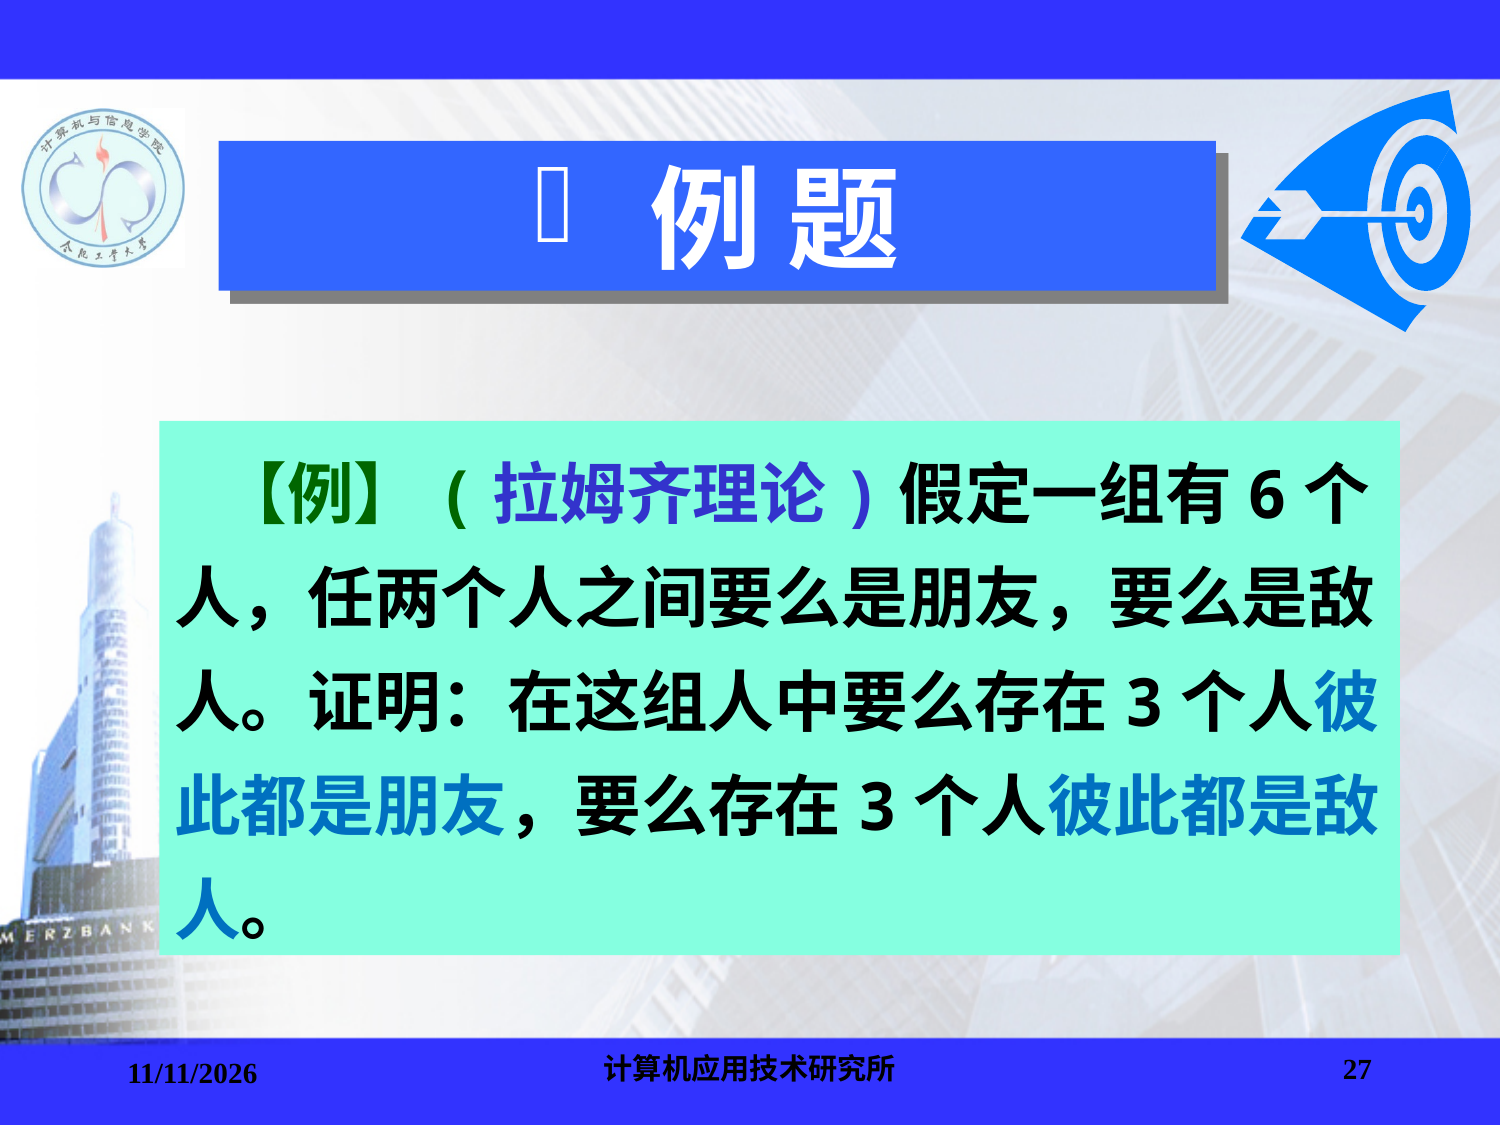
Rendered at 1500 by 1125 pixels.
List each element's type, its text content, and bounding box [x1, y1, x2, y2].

text_box 【例】(拉姆齐理论)假定一组有6个人，任两个人之间要么是朋友，要么是敌人。证明：在这组人中要么存在3个人彼此都是朋友，要么存在3个人彼此都是敌人。 [159, 420, 1400, 956]
text_box 例 题 [218, 140, 1216, 291]
picture [0, 0, 1500, 1125]
footer 计算机应用技术研究所 [512, 1042, 988, 1118]
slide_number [112, 1046, 425, 1122]
slide_number 27 [1074, 1042, 1388, 1118]
